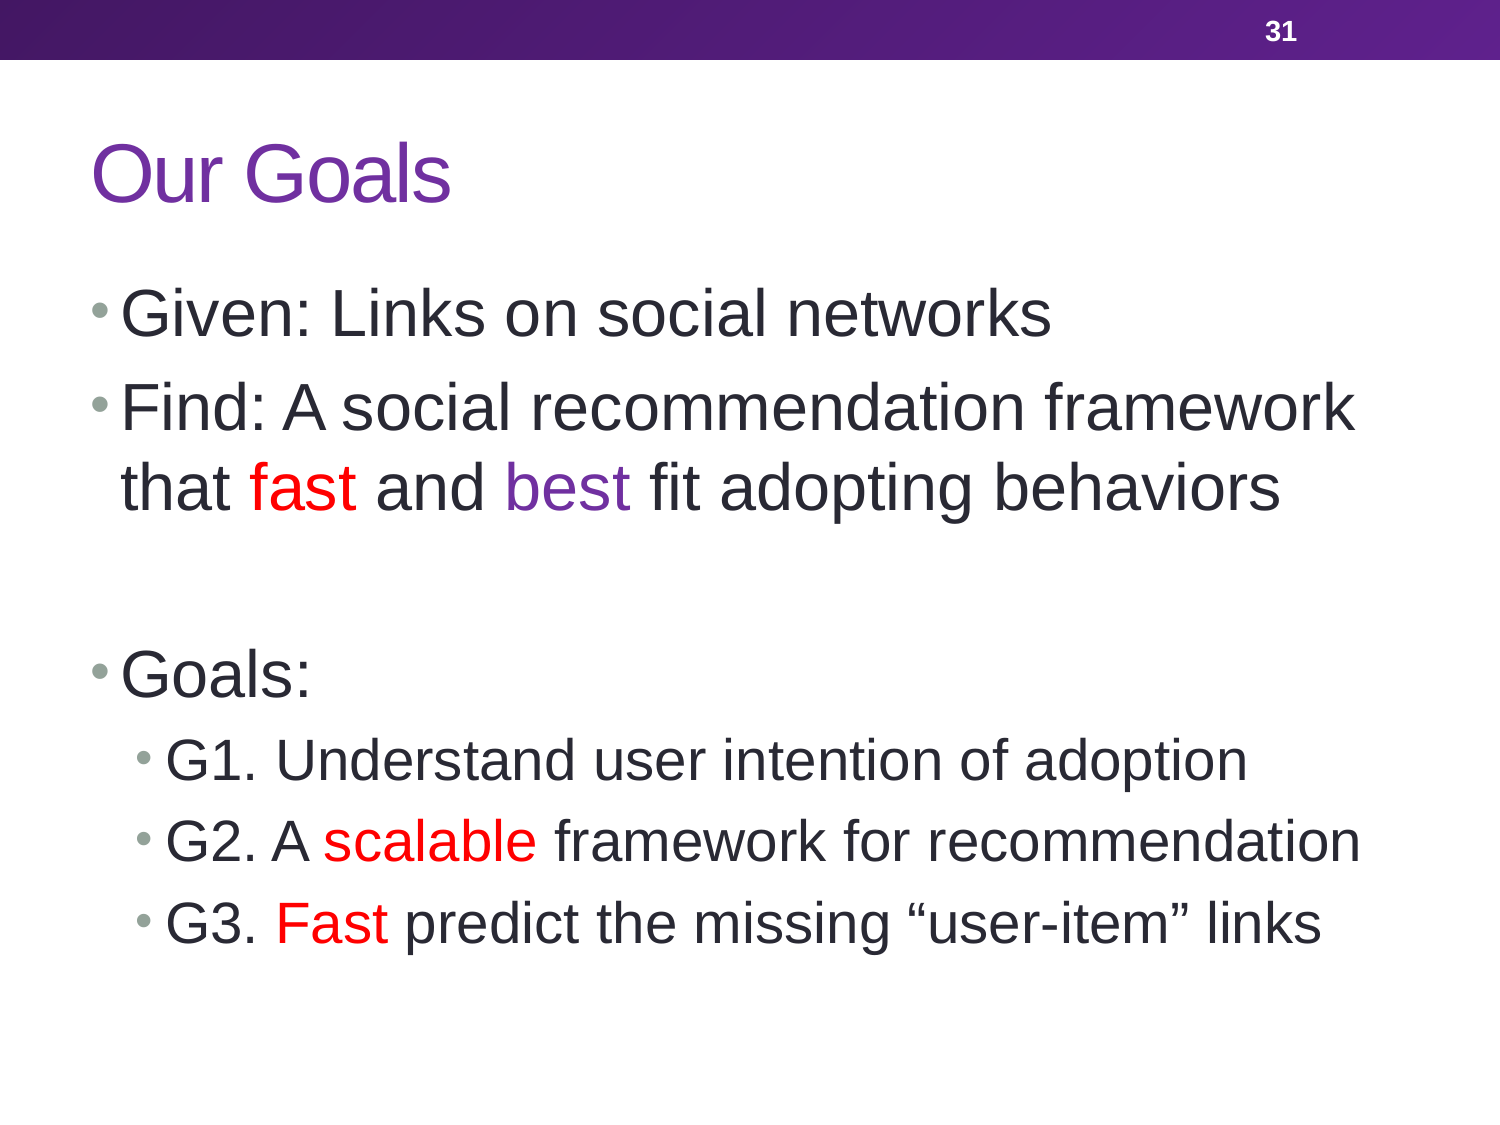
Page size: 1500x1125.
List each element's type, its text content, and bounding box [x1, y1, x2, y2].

slide_number 31 [1250, 3, 1425, 57]
title Our Goals [75, 87, 1425, 250]
list Given: Links on social networks Find: A social recommendation framework that fast and best fit adopting behaviors Goals: G1. Understand user intention of adoption G2. A scalable framework for recommendation G3. Fast predict the missing “user-item” links [75, 262, 1425, 1063]
